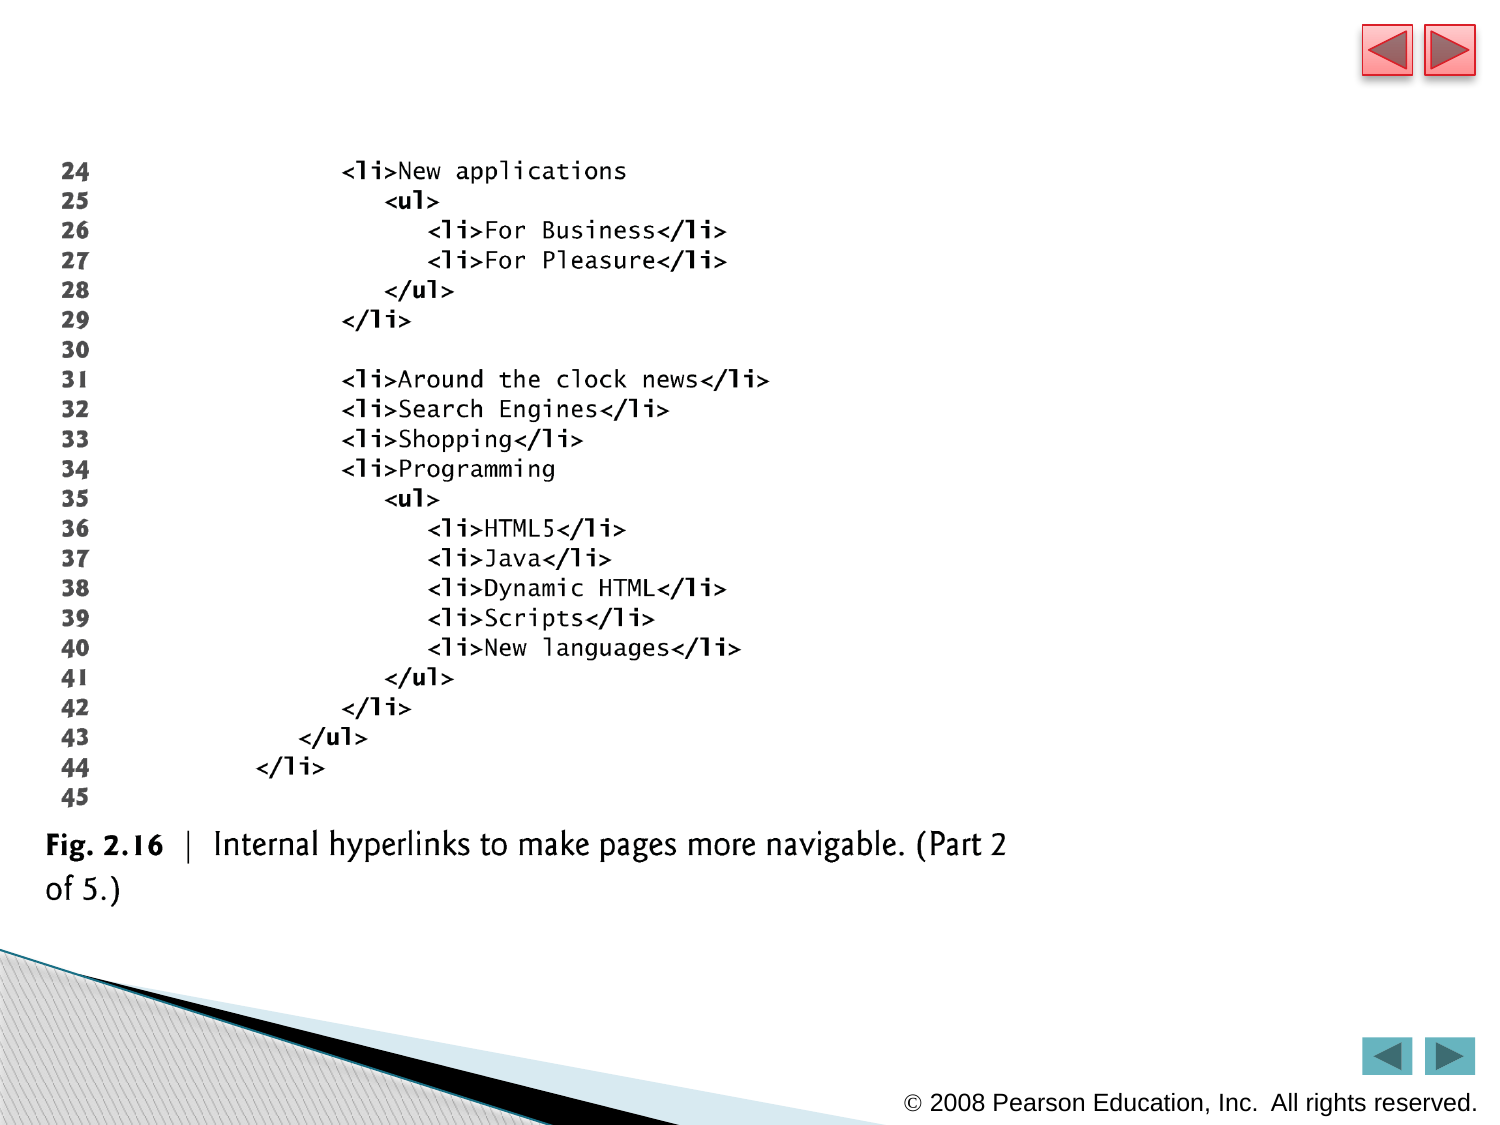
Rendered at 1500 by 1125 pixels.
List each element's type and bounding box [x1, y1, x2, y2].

picture [0, 106, 1500, 1018]
